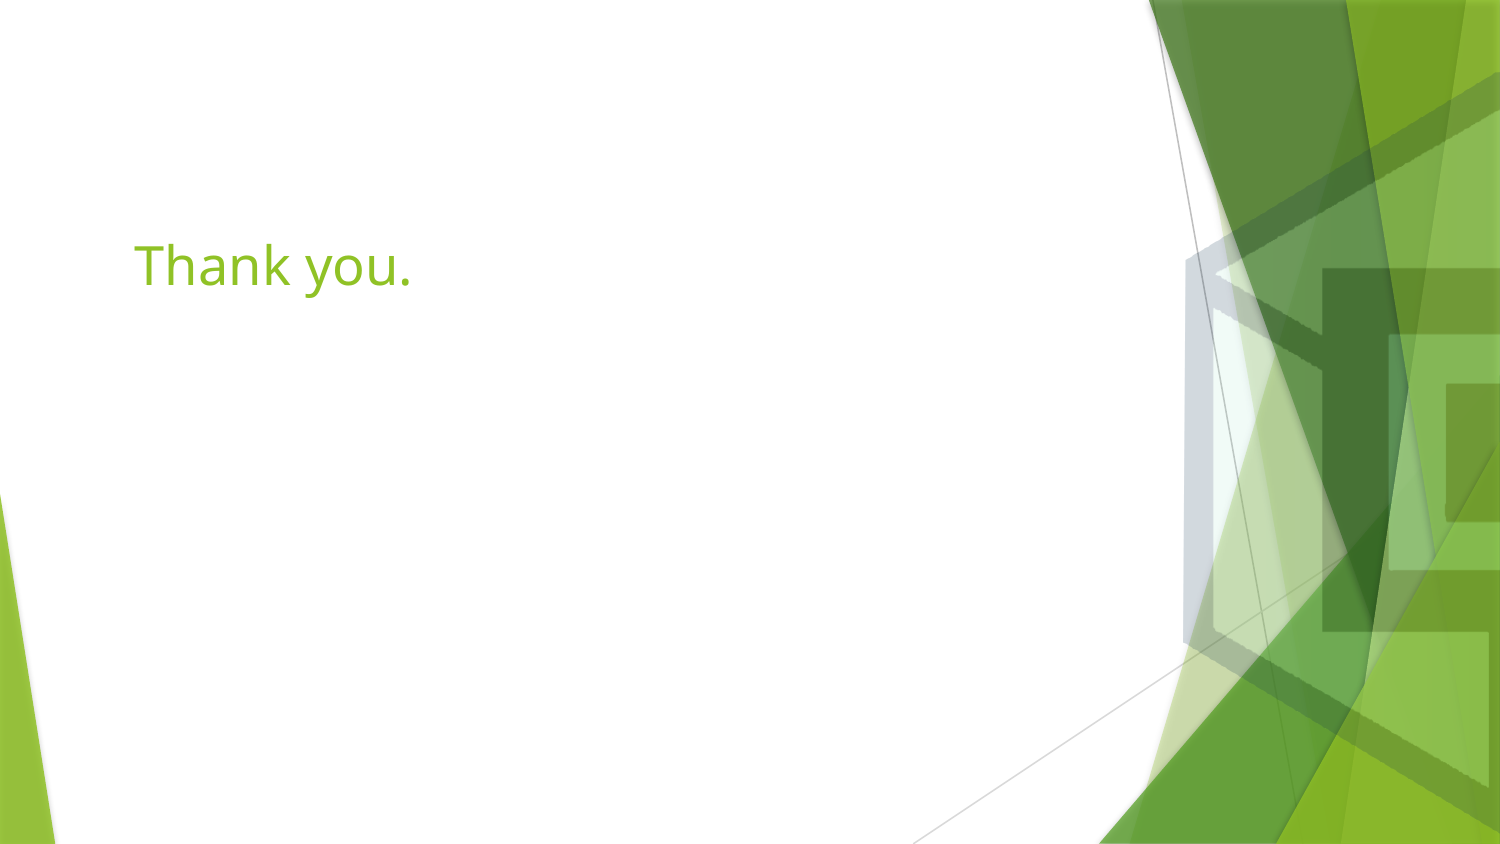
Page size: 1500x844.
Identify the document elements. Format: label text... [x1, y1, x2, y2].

title Thank you. [119, 216, 662, 443]
picture [685, 0, 1500, 844]
